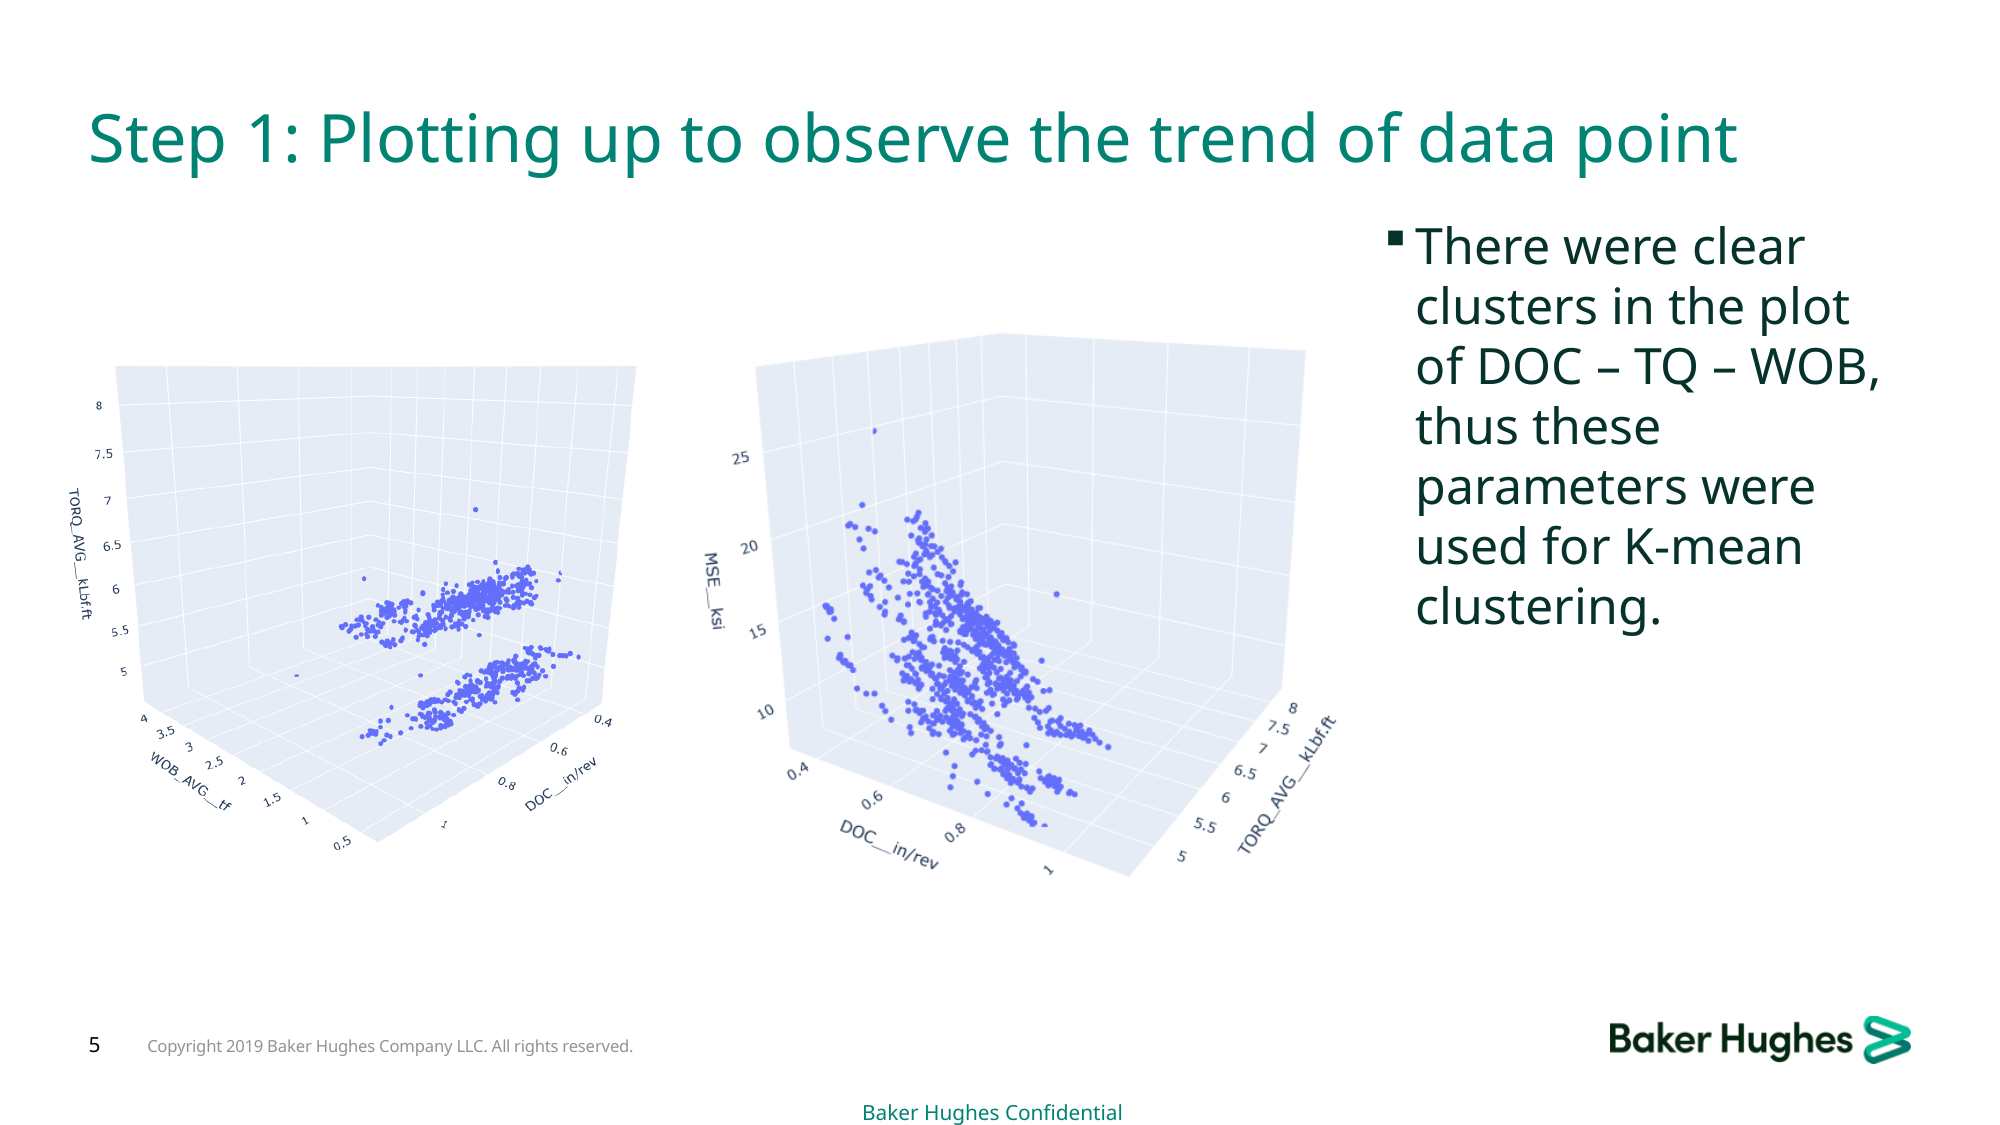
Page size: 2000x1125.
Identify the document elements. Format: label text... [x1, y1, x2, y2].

title Step 1: Plotting up to observe the trend of data point [88, 103, 1911, 178]
picture [677, 314, 1364, 915]
picture [46, 313, 657, 876]
slide_number 5 [88, 1033, 131, 1059]
picture [1610, 1016, 1911, 1064]
footer Copyright 2019 Baker Hughes Company LLC. All rights reserved. [147, 1033, 1513, 1059]
list There were clear clusters in the plot of DOC – TQ – WOB, thus these parameters were used for K-mean clustering. [1384, 214, 1911, 972]
